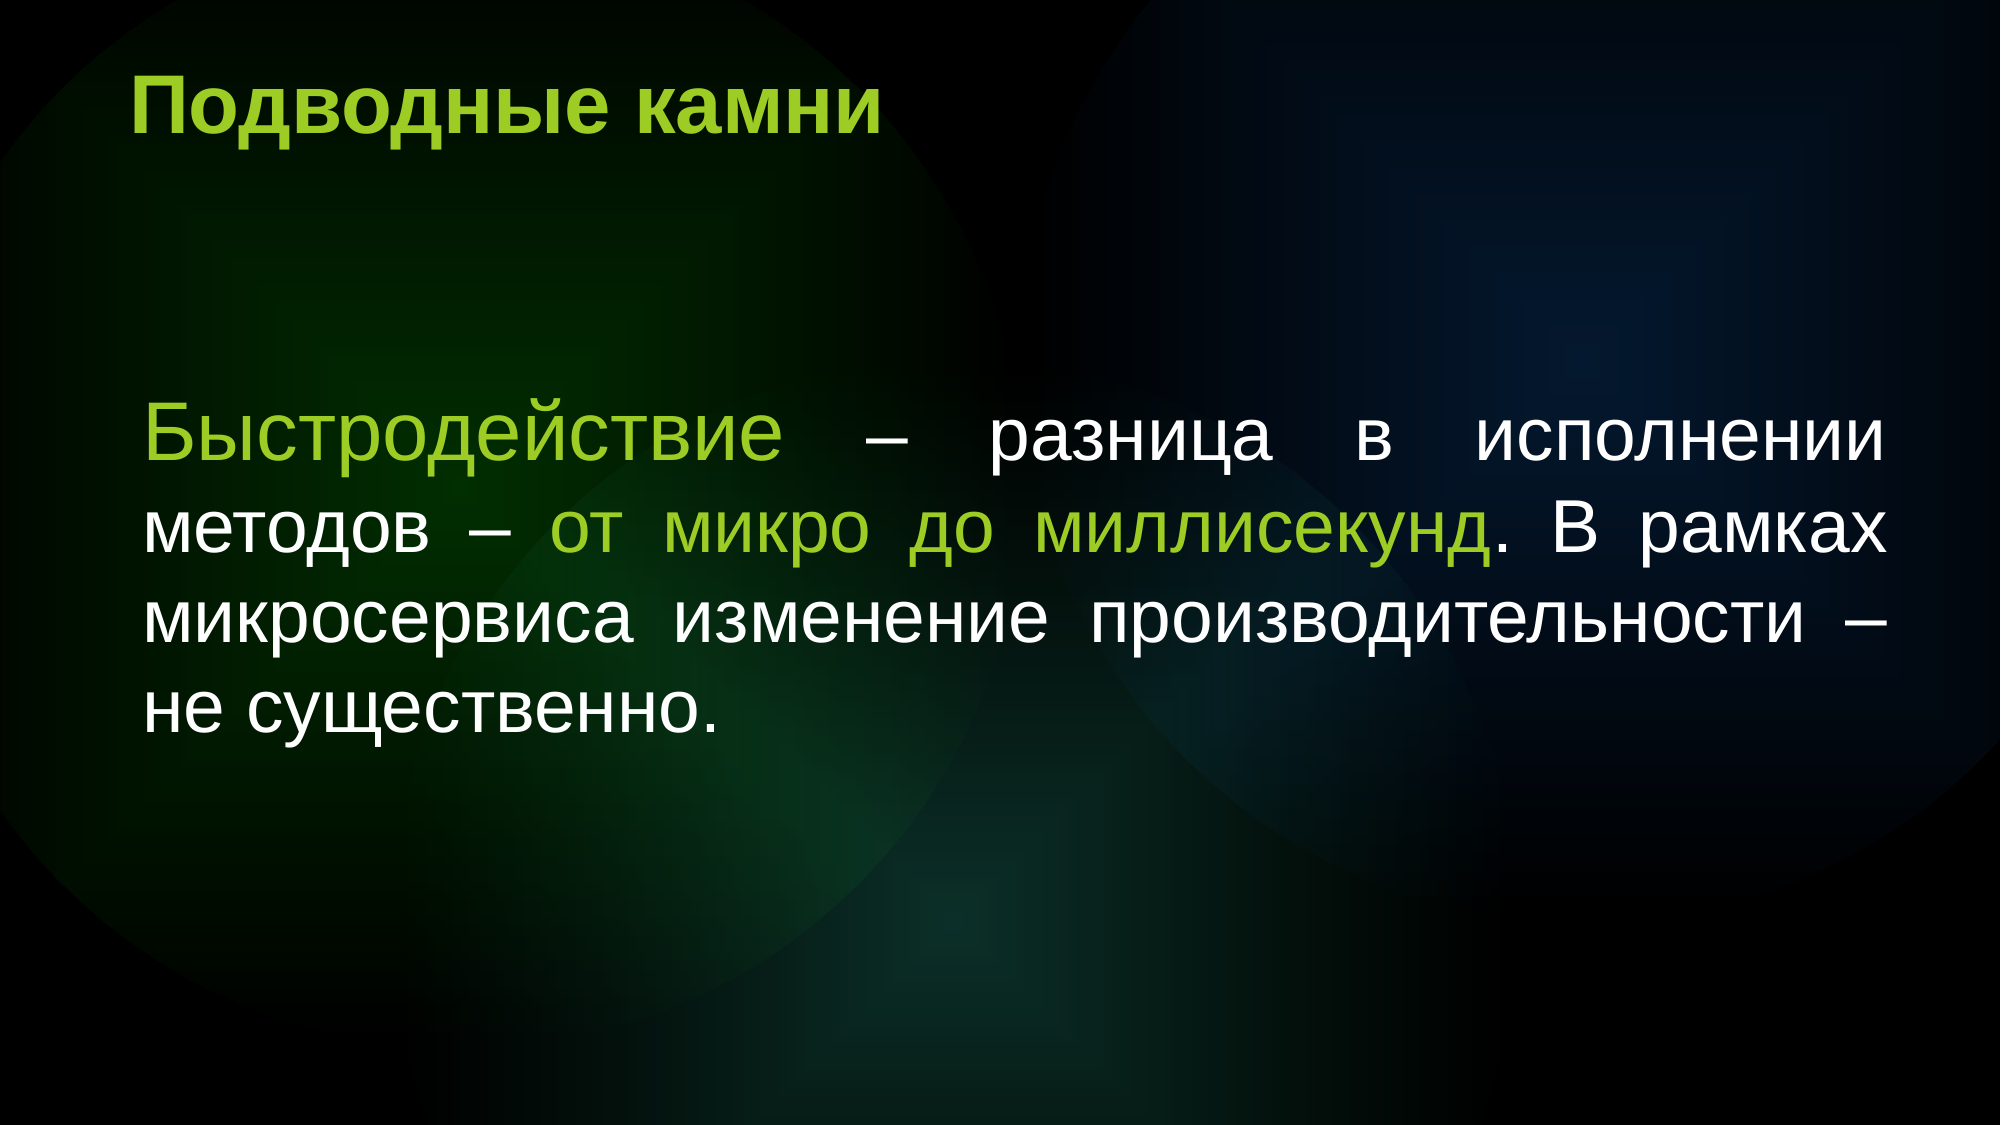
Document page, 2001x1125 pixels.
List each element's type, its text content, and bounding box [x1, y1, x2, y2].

text_box Подводные камни [124, 73, 1209, 153]
text_box Быстродействие – разница в исполнении методов – от микро до миллисекунд. В рамках микросервиса изменение производительности – не существенно. [138, 373, 1893, 752]
